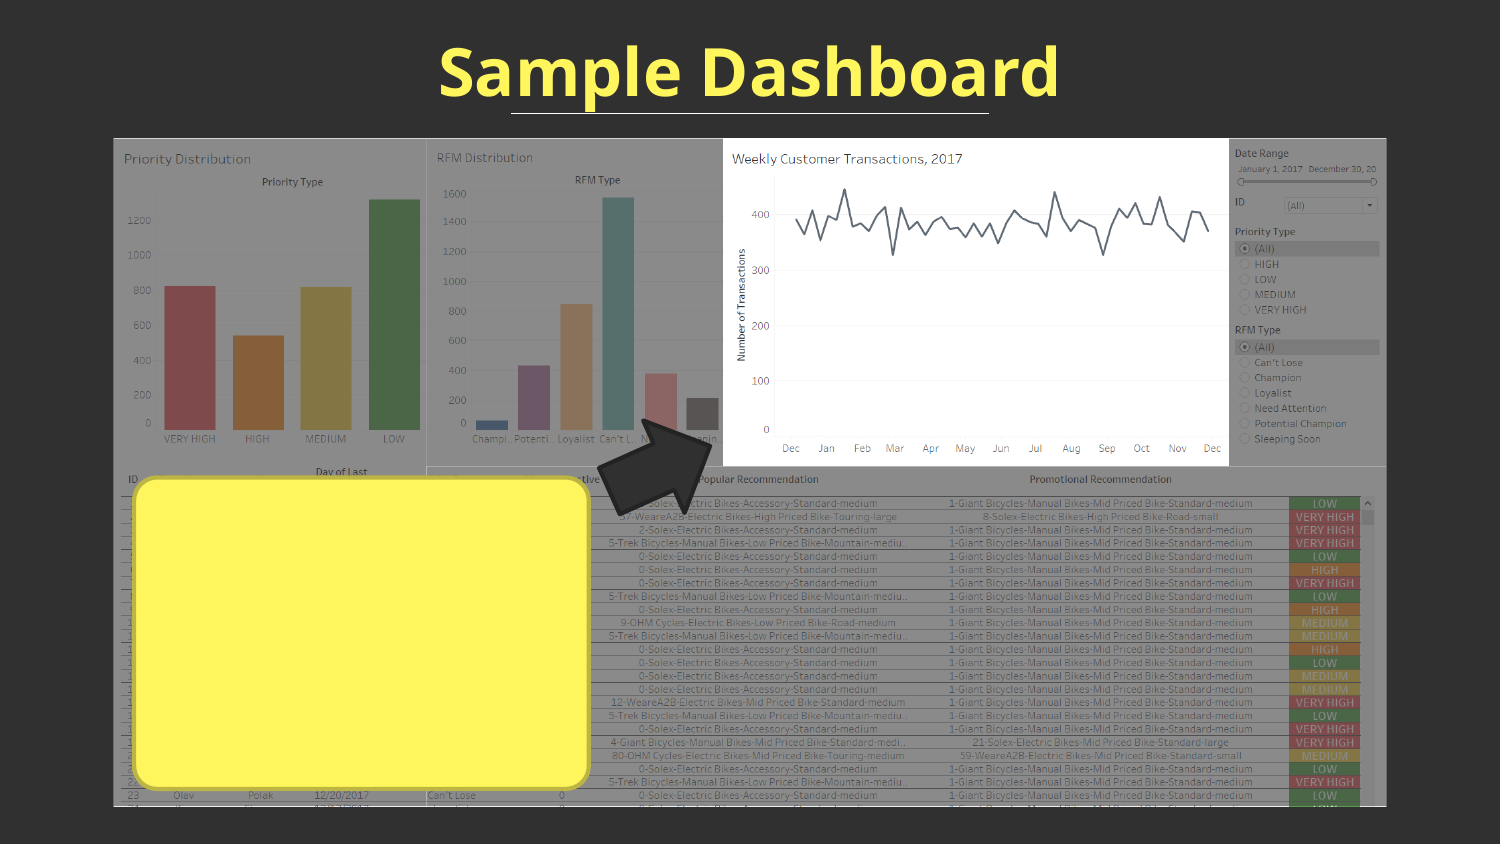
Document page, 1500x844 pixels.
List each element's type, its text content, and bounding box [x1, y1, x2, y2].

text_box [113, 138, 1387, 807]
title Sample Dashboard [380, 14, 1120, 137]
